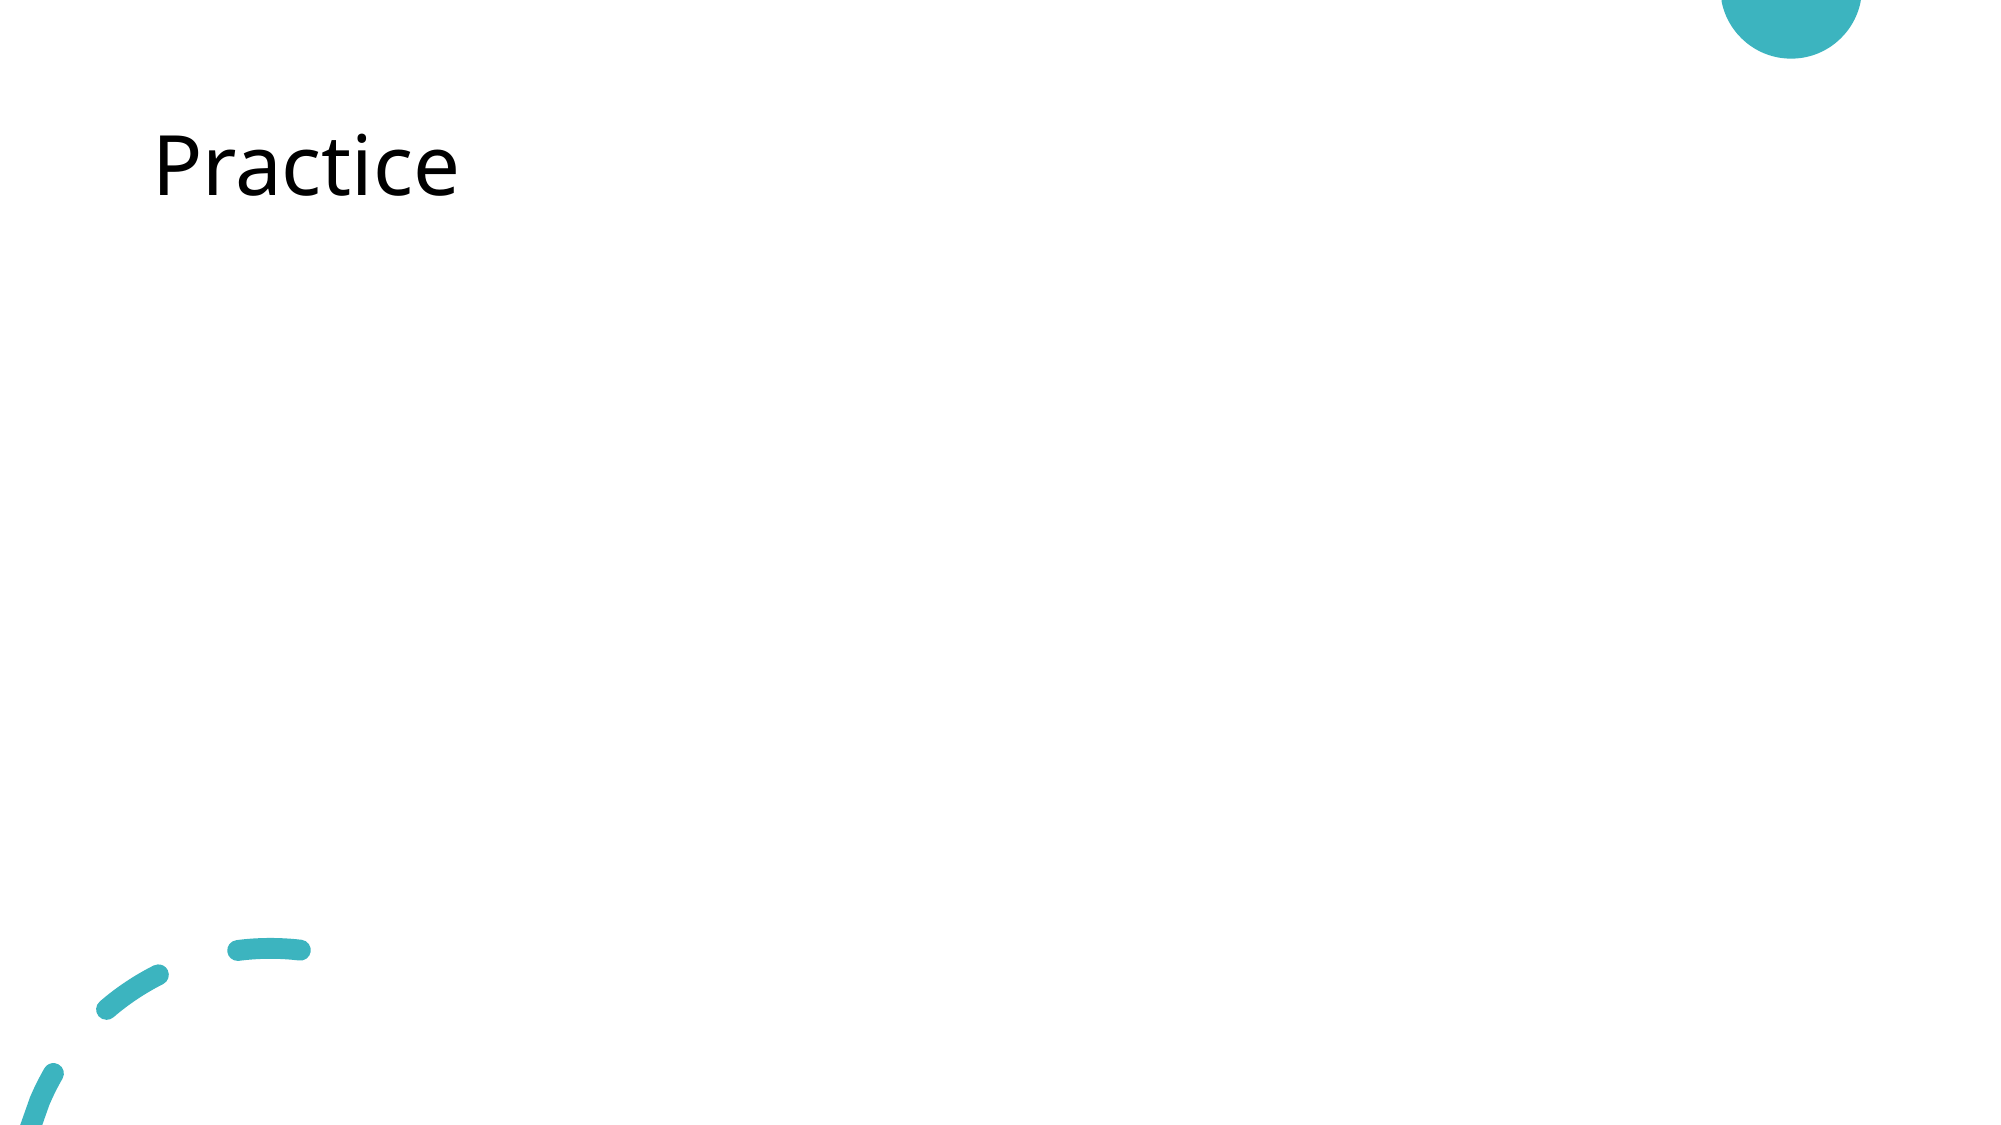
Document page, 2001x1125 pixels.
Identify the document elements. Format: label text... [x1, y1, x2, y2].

title Practice [137, 59, 1863, 278]
